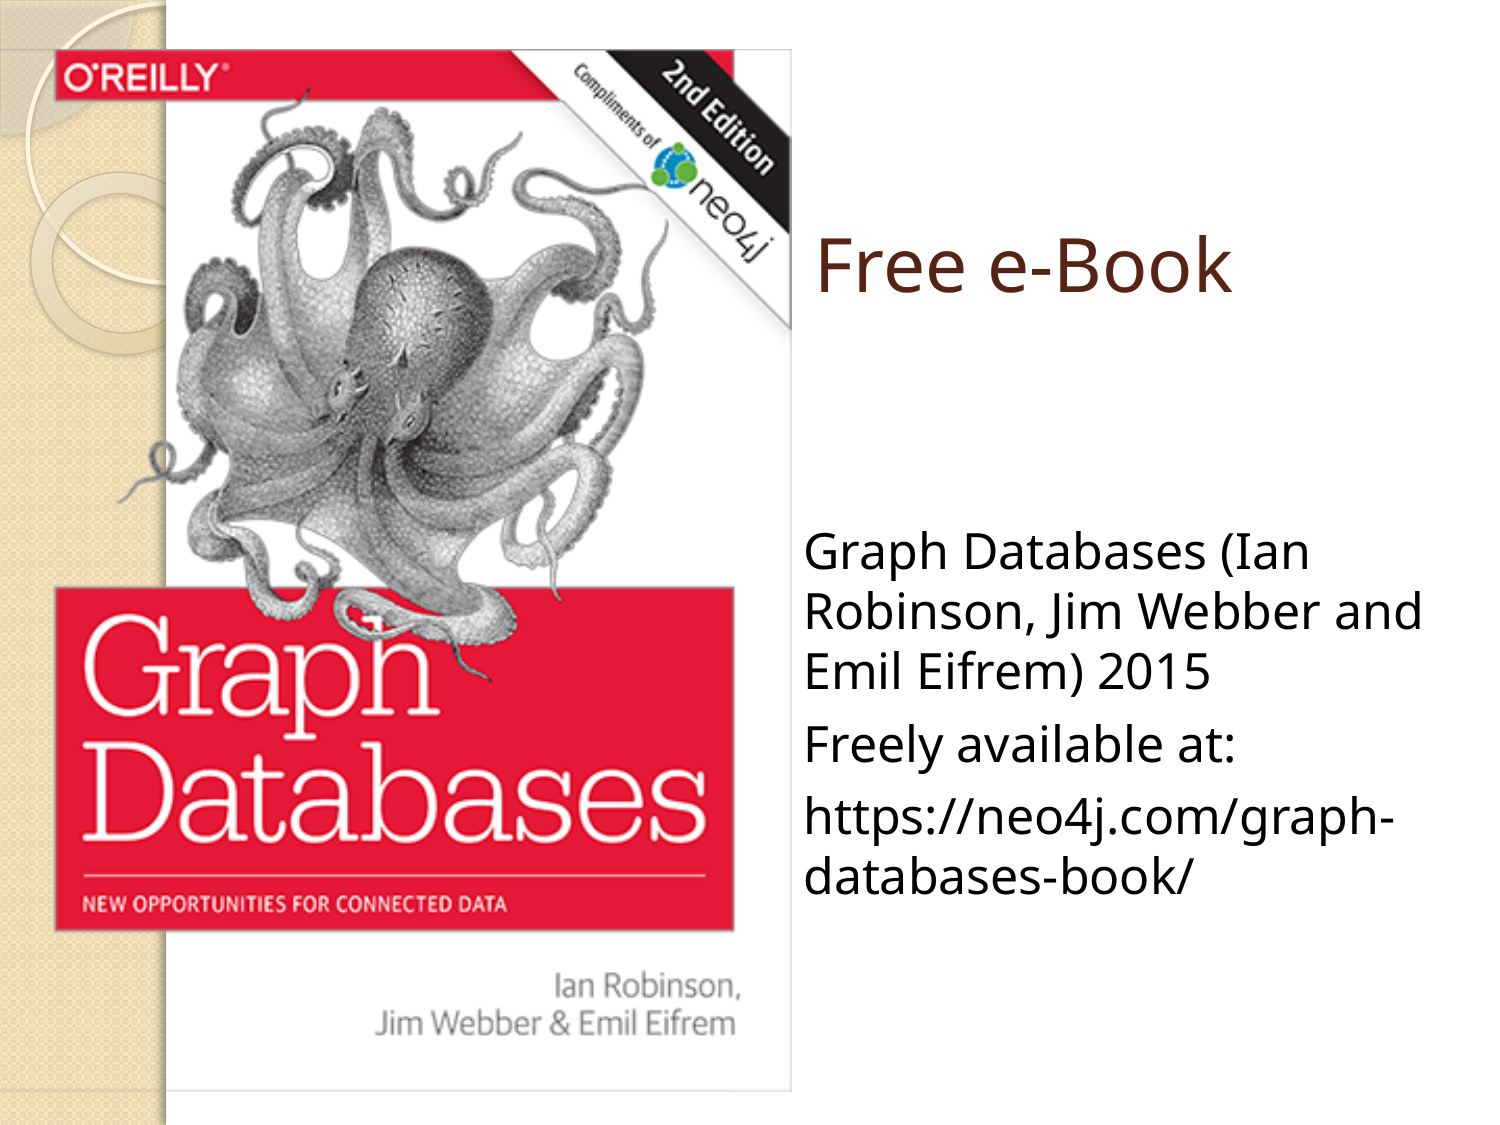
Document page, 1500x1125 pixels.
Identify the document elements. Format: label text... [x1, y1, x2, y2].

text_box Graph Databases (Ian Robinson, Jim Webber and Emil Eifrem) 2015 Freely available at: https://neo4j.com/graph-databases-book/ [799, 512, 1475, 938]
text_box [795, 787, 1500, 1100]
title Free e-Book [800, 50, 1500, 475]
picture [0, 49, 792, 1092]
